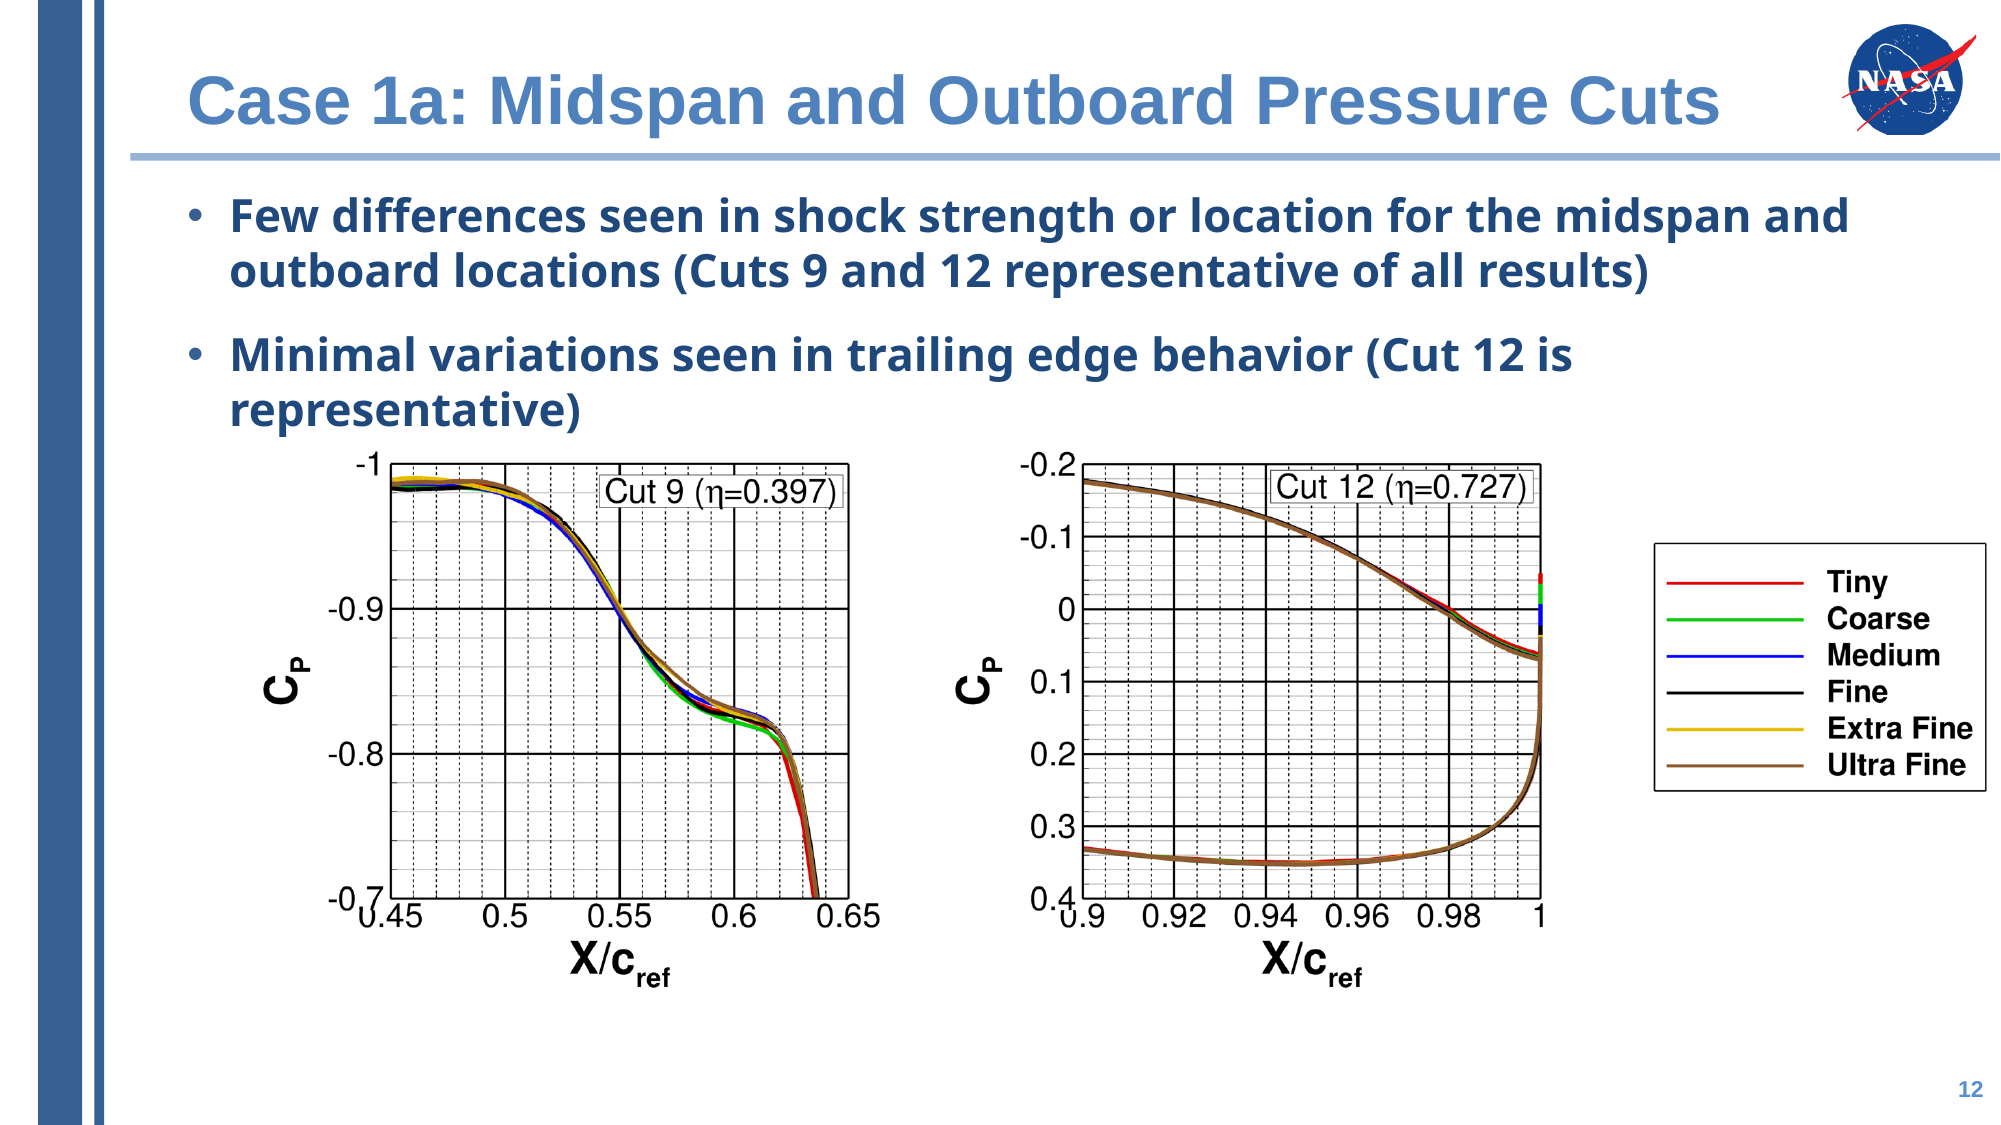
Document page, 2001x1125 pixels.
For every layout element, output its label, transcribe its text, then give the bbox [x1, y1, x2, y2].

title Case 1a: Midspan and Outboard Pressure Cuts [172, 49, 1810, 146]
picture [252, 440, 881, 999]
picture [944, 440, 1573, 999]
list Few differences seen in shock strength or location for the midspan and outboard locations (Cuts 9 and 12 representative of all results) Minimal variations seen in trailing edge behavior (Cut 12 is representative) [172, 179, 1939, 1039]
picture [1648, 538, 1990, 797]
